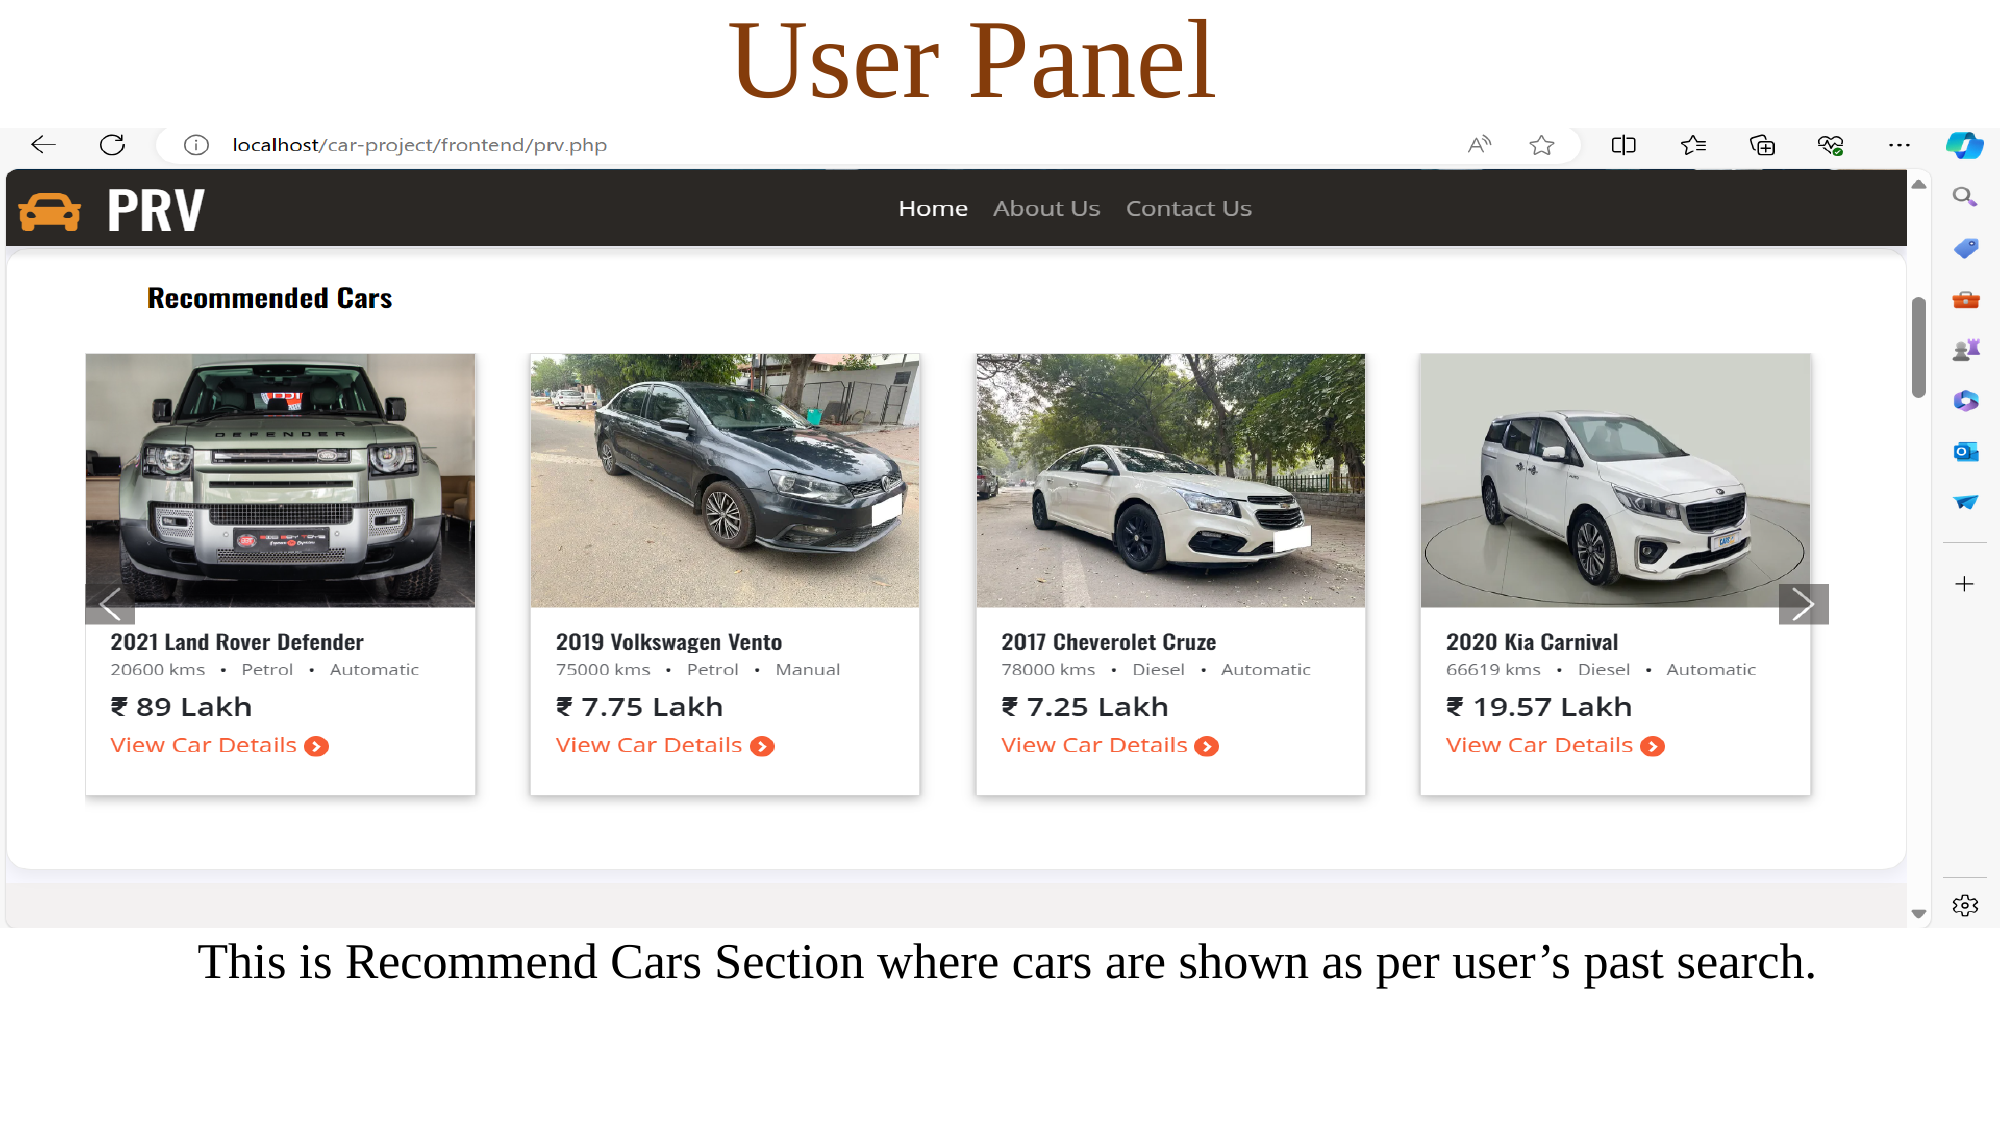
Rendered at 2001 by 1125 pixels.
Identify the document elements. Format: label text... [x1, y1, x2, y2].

picture [0, 128, 2000, 928]
title User Panel [147, 0, 1798, 128]
subtitle This is Recommend Cars Section where cars are shown as per user’s past search. [104, 928, 1912, 1120]
